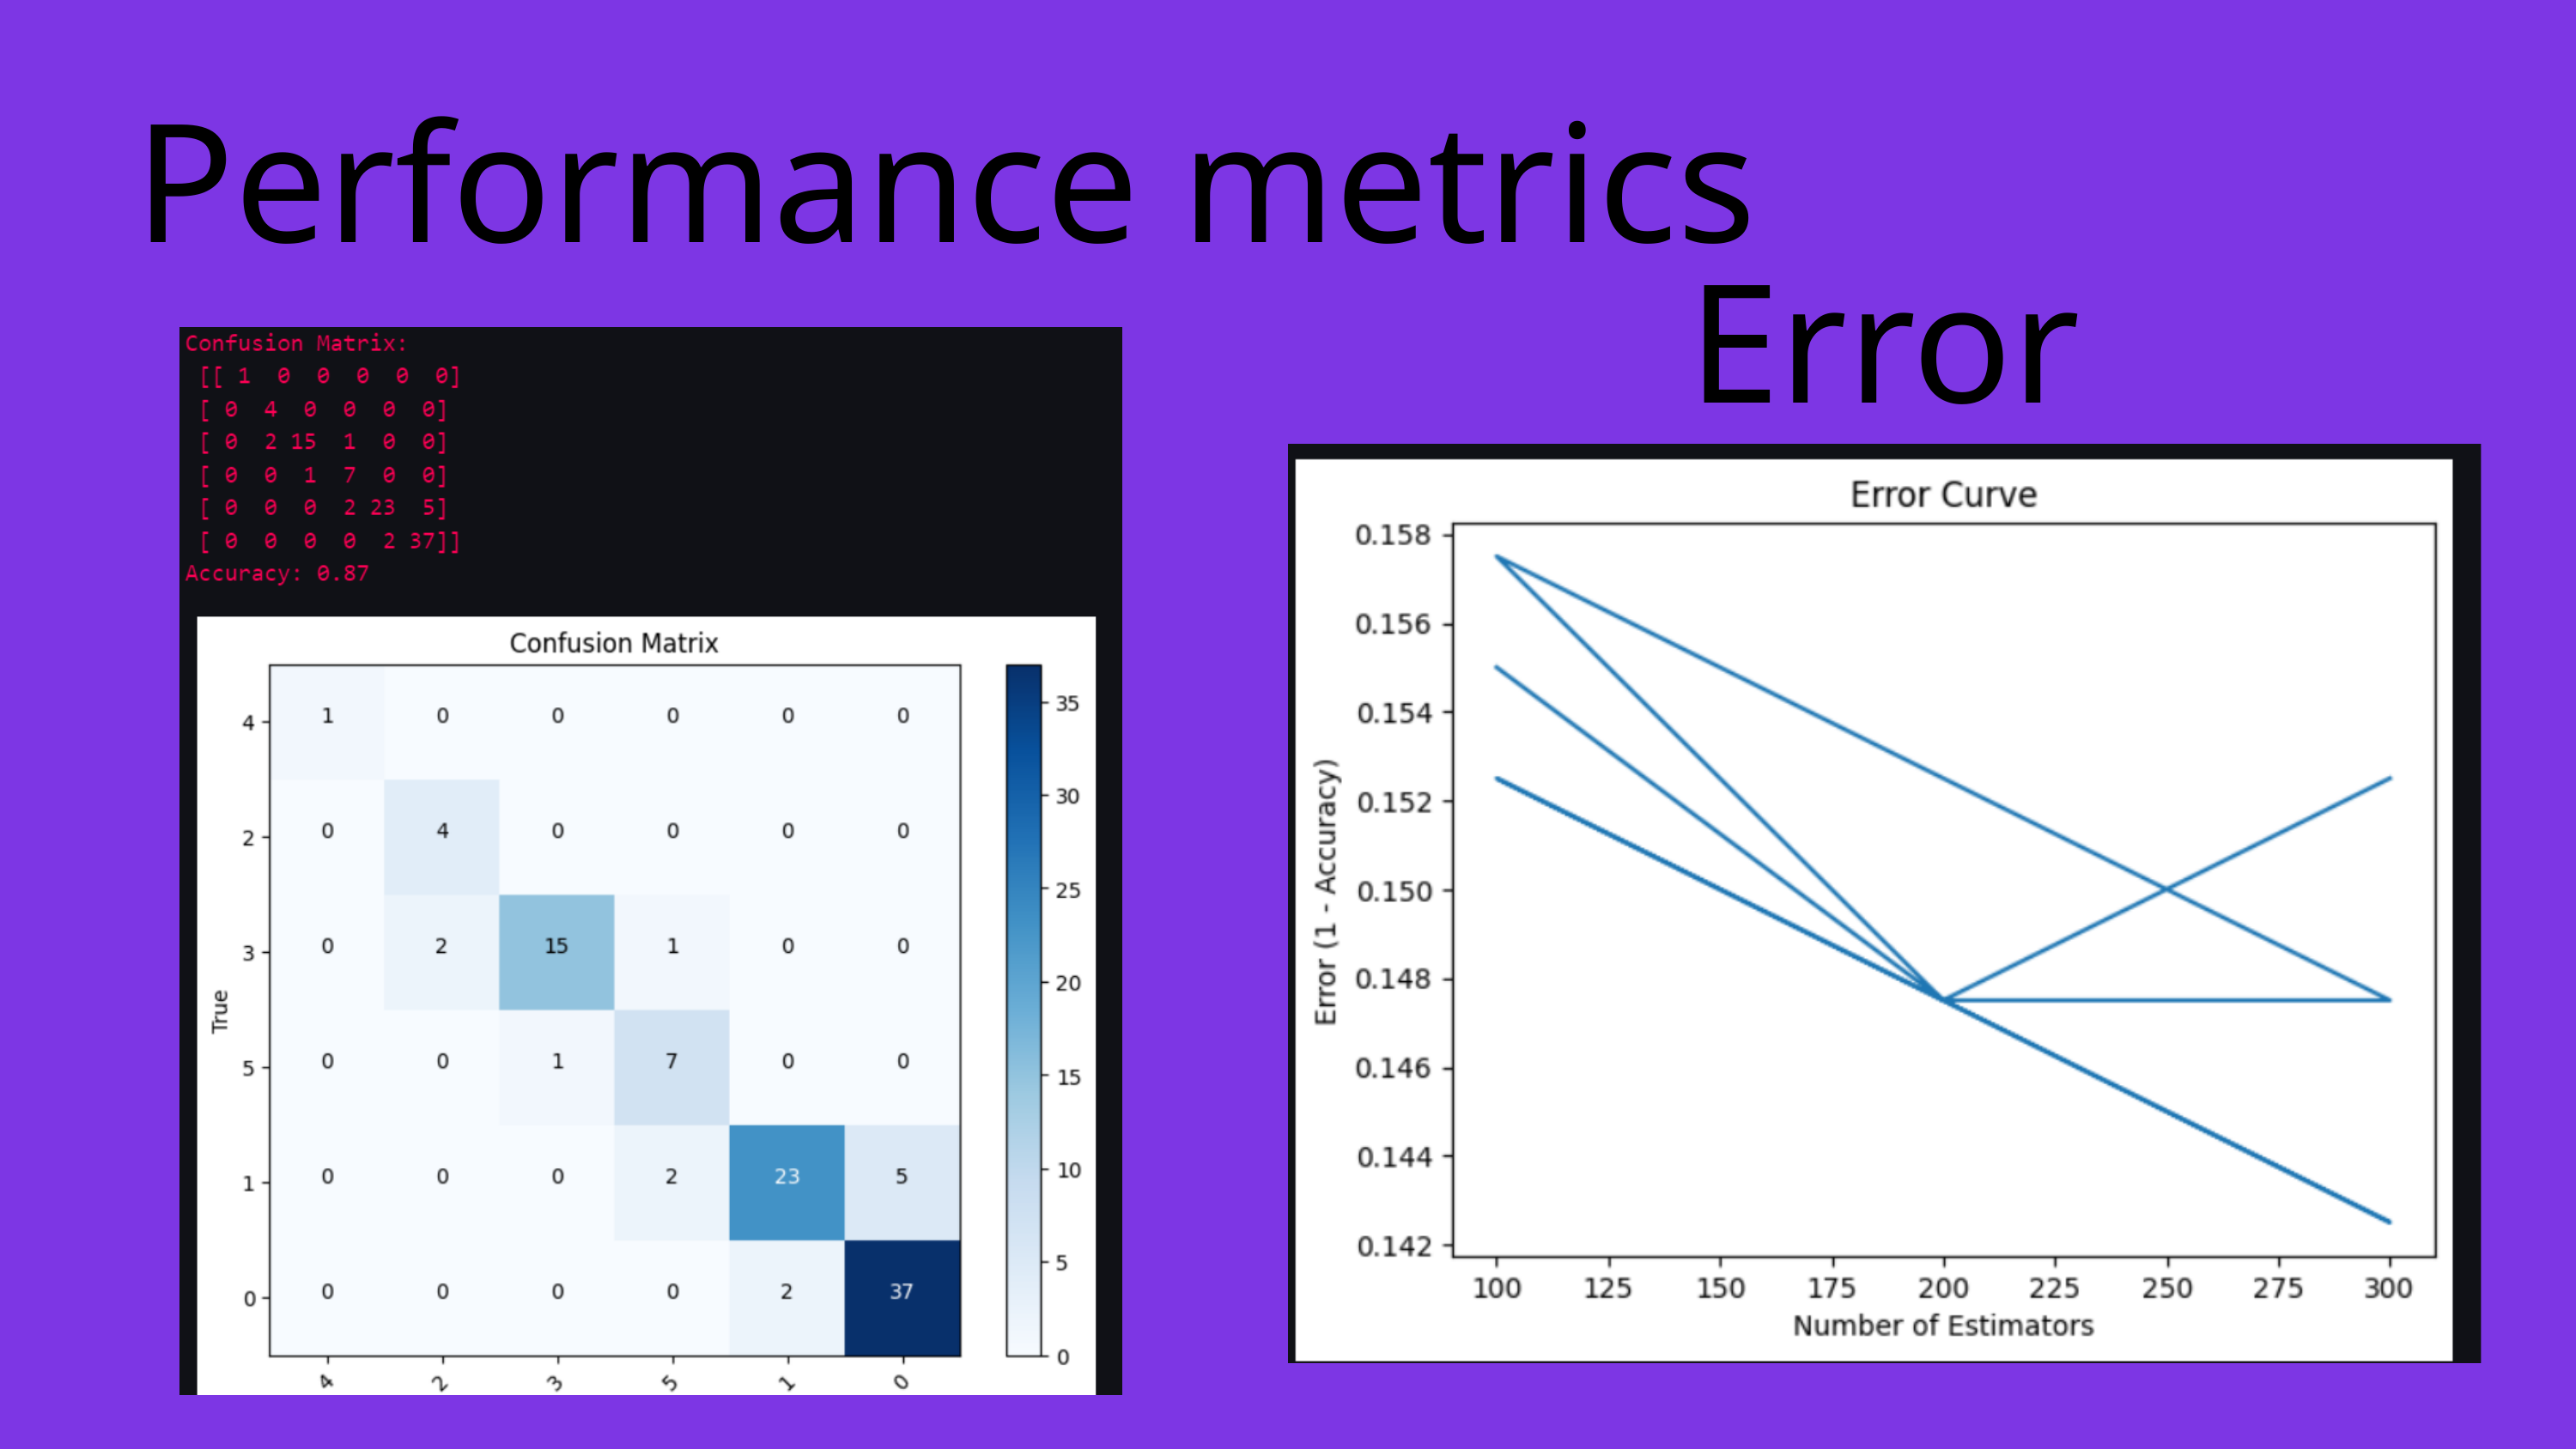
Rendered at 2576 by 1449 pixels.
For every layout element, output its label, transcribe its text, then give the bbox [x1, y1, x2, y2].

text_box [179, 327, 1122, 1395]
text_box [1287, 444, 2482, 1363]
text_box Performance metrics [61, 45, 1874, 276]
text_box Error [1678, 205, 2091, 436]
